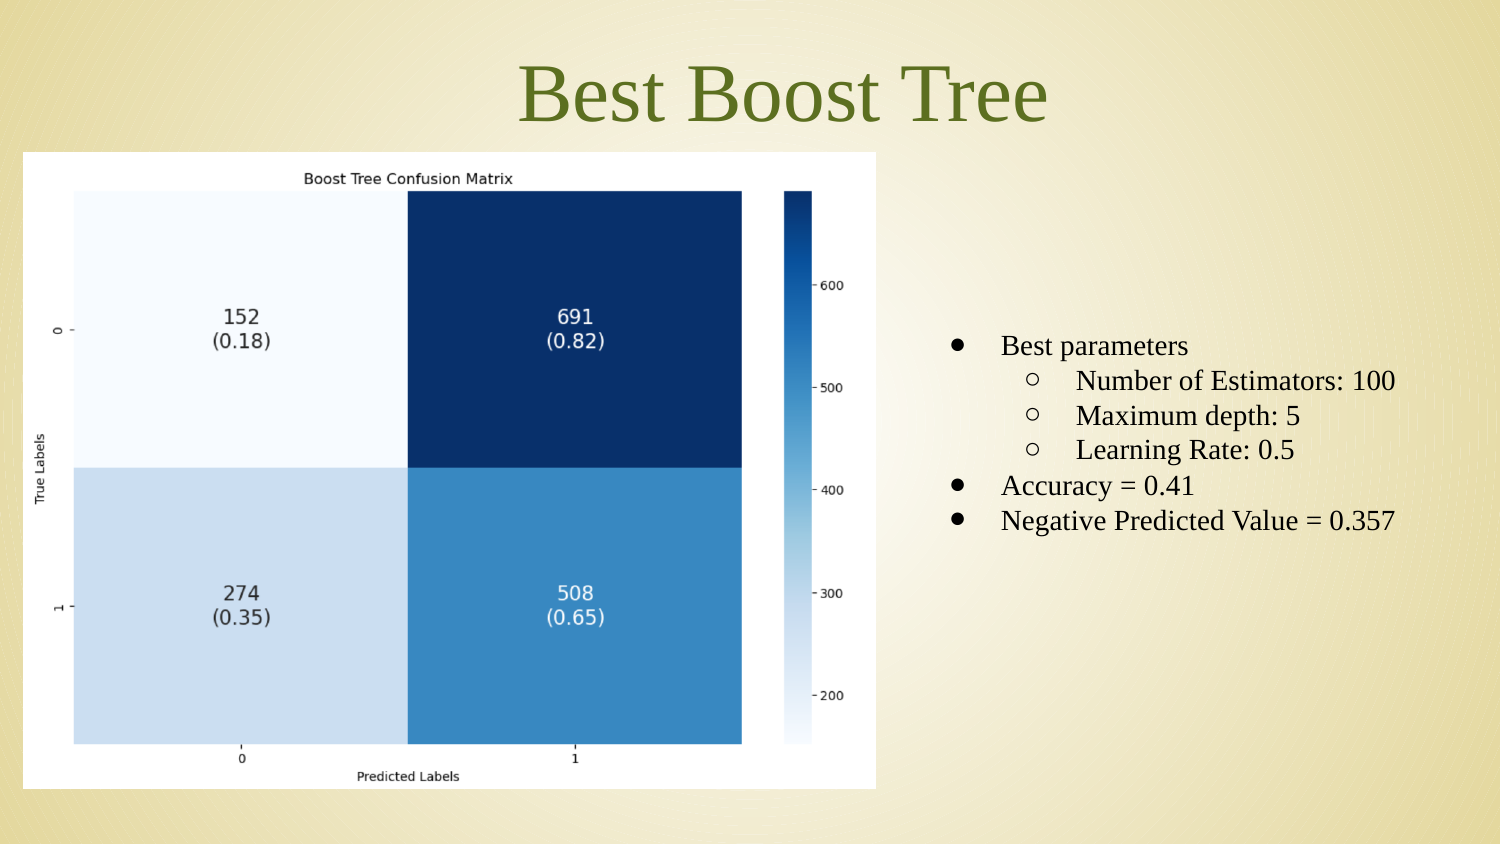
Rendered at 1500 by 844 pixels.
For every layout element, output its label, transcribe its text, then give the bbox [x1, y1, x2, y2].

text_box Best parameters Number of Estimators: 100 Maximum depth: 5 Learning Rate: 0.5 Accuracy = 0.41 Negative Predicted Value = 0.357 [910, 310, 1481, 844]
title Best Boost Tree [359, 18, 1209, 157]
picture [23, 151, 876, 790]
